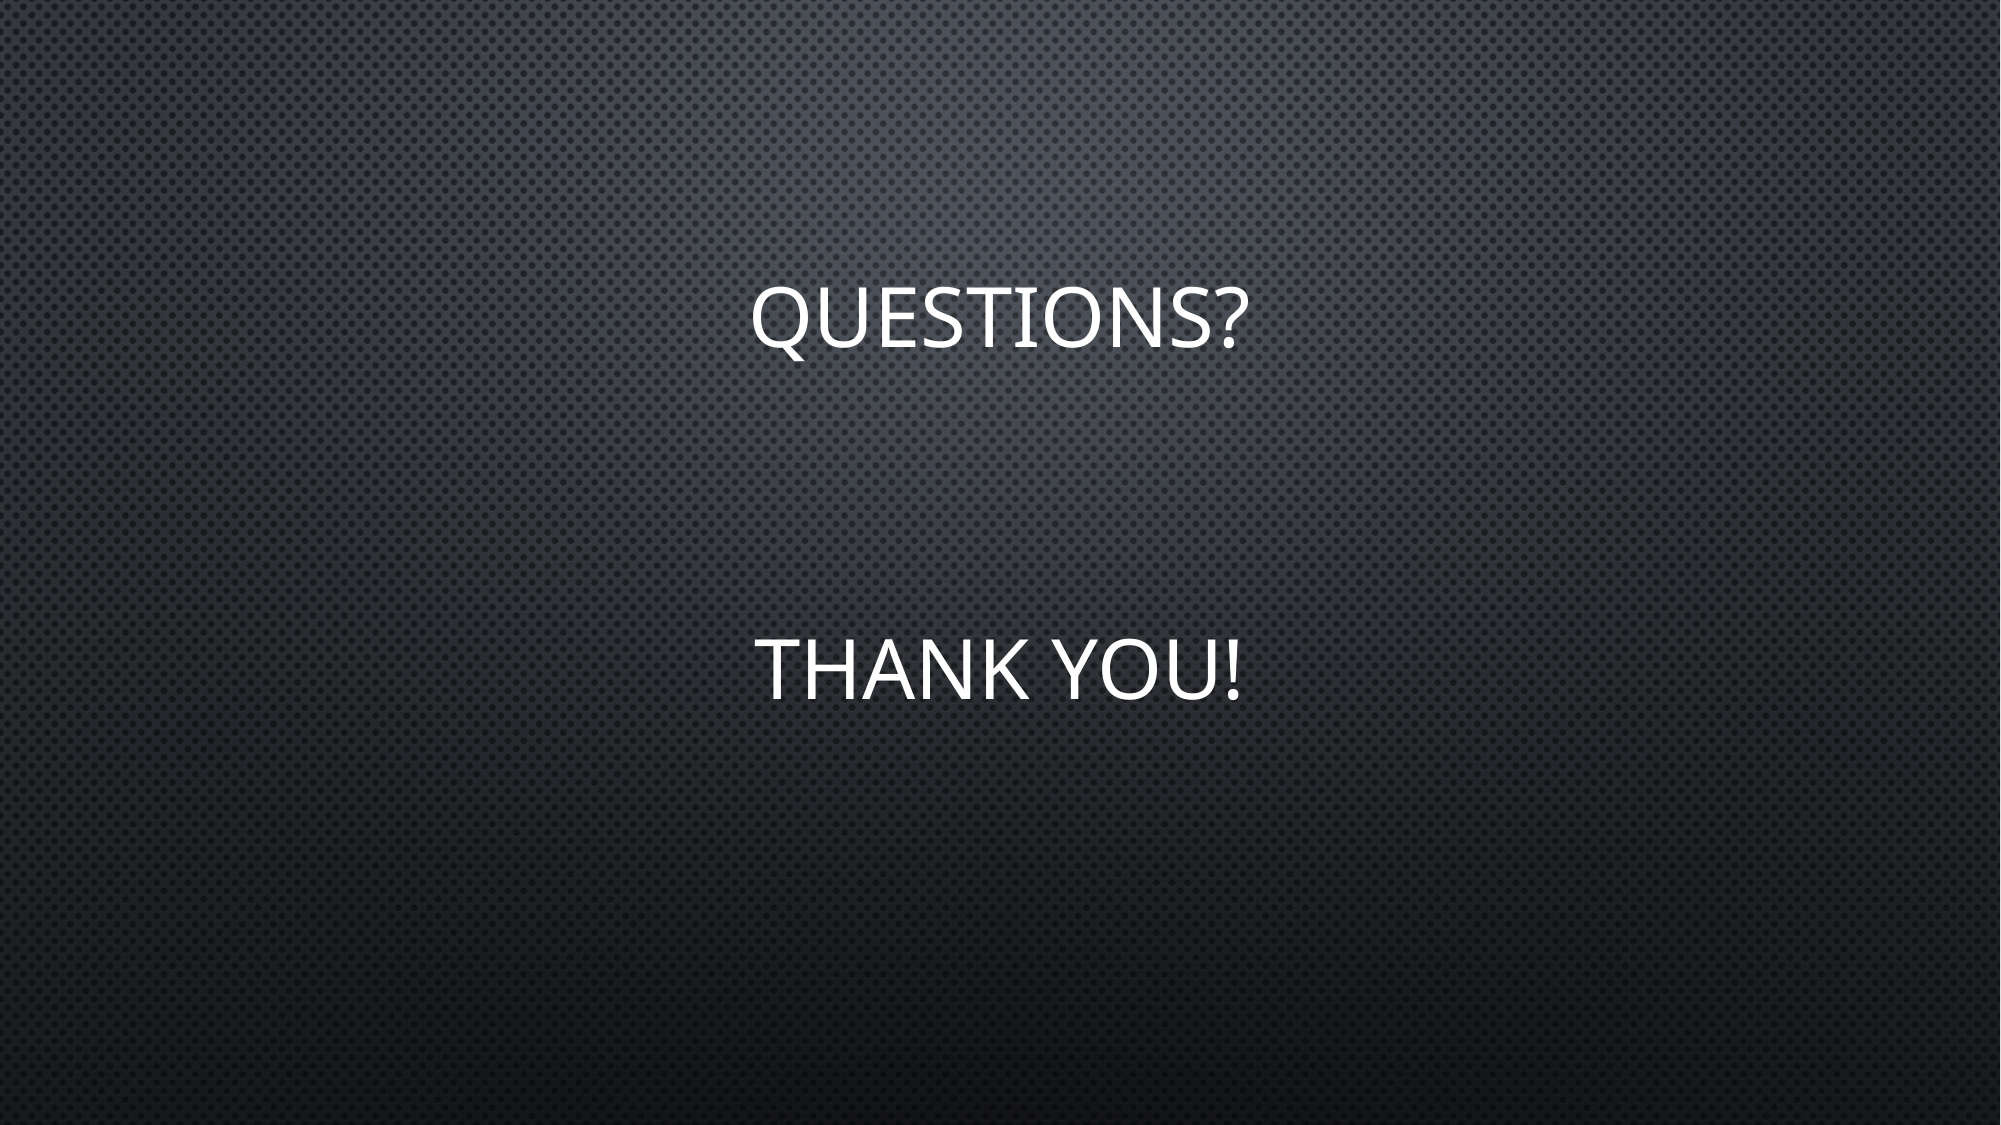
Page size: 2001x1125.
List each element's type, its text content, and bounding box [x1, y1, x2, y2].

text_box THANK YOU! [440, 608, 1560, 724]
title Questions? [187, 158, 1813, 471]
